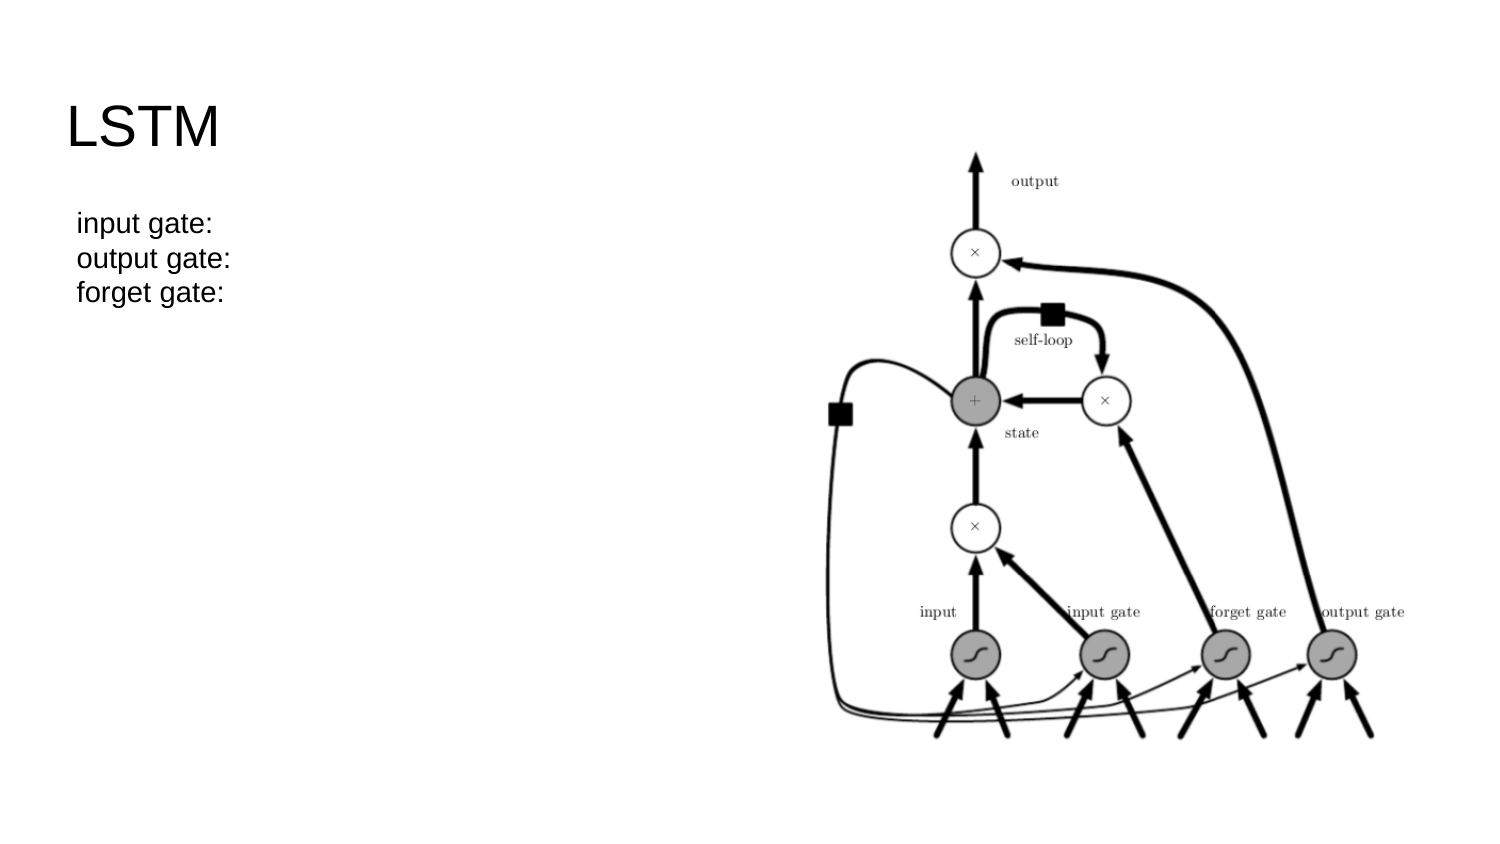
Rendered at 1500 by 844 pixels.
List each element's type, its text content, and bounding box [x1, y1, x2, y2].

text_box input gate: output gate: forget gate: [61, 188, 666, 730]
title LSTM [51, 72, 1449, 167]
picture [791, 137, 1424, 750]
